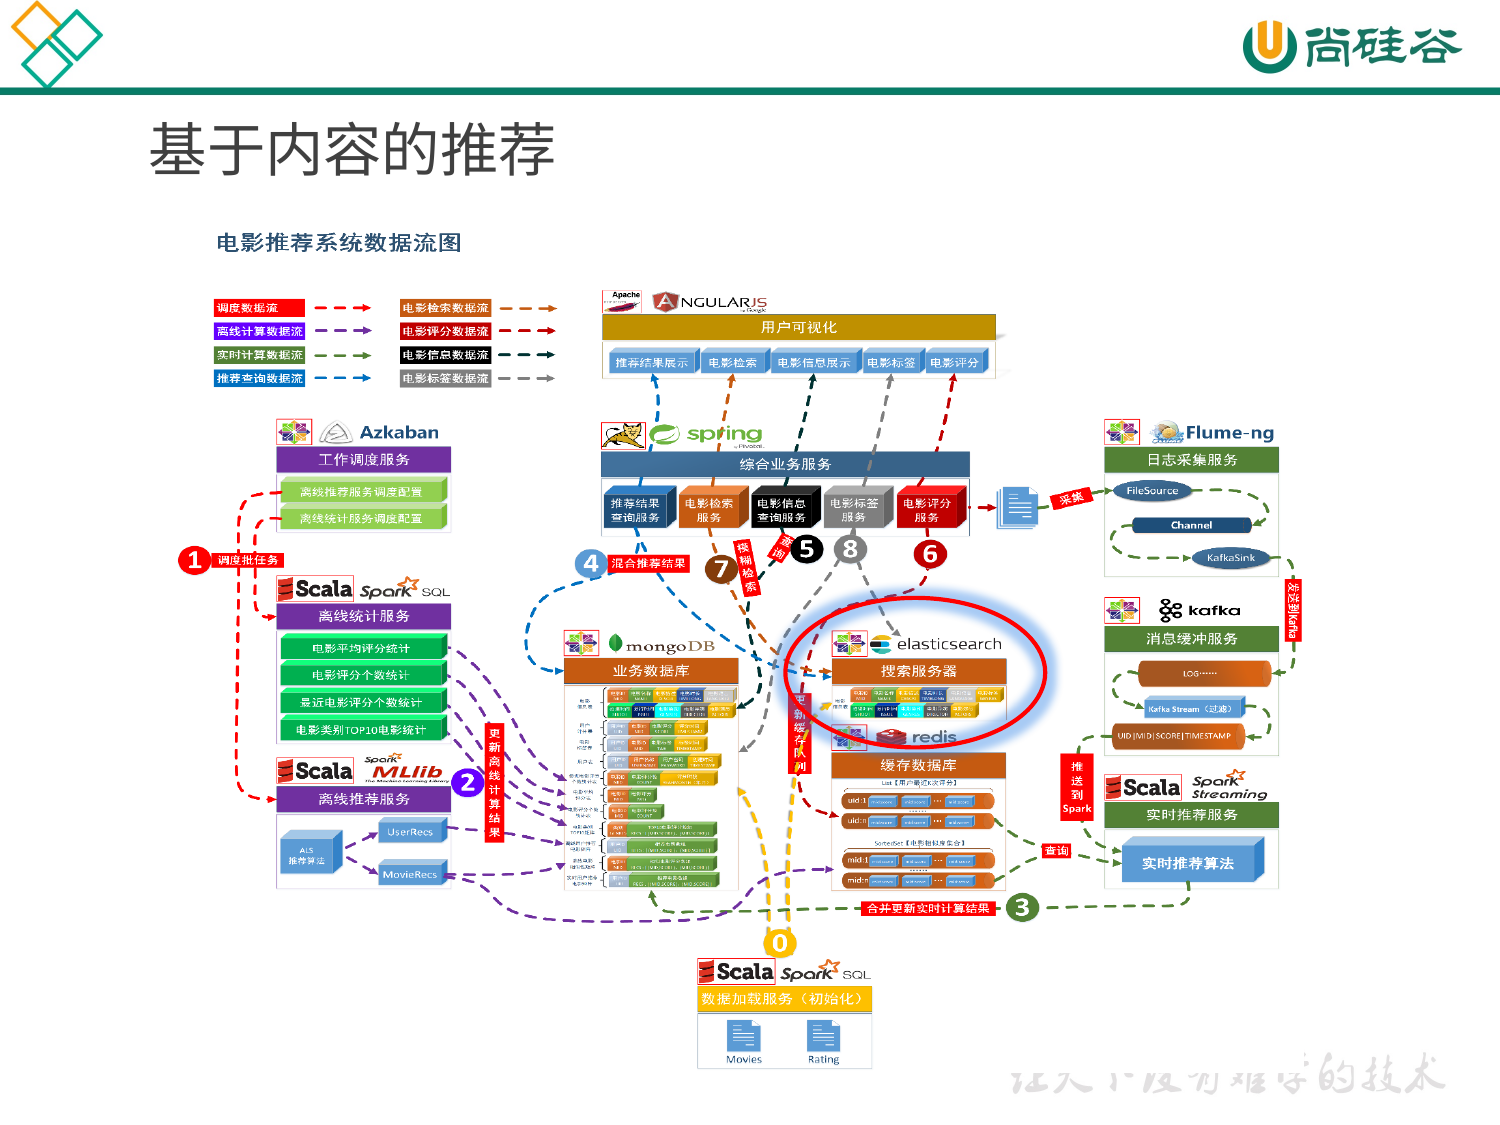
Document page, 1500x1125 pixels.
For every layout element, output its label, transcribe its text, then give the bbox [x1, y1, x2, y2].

picture [0, 0, 1500, 1125]
text_box 基于内容的推荐 [74, 54, 1425, 243]
